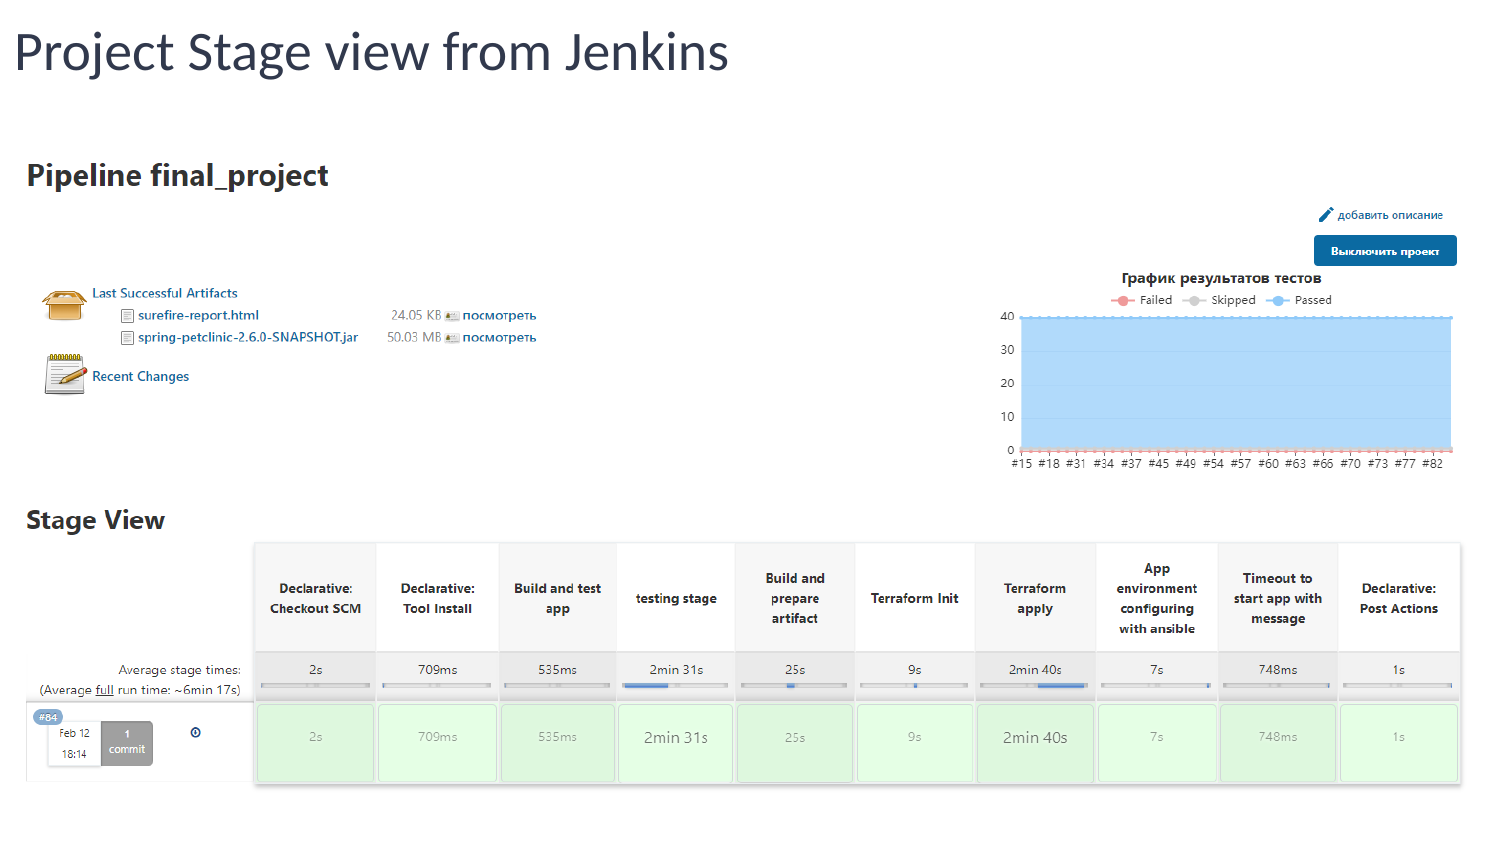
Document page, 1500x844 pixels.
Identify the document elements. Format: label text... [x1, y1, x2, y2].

picture [17, 143, 1483, 804]
title Project Stage view from Jenkins [0, 0, 1500, 98]
